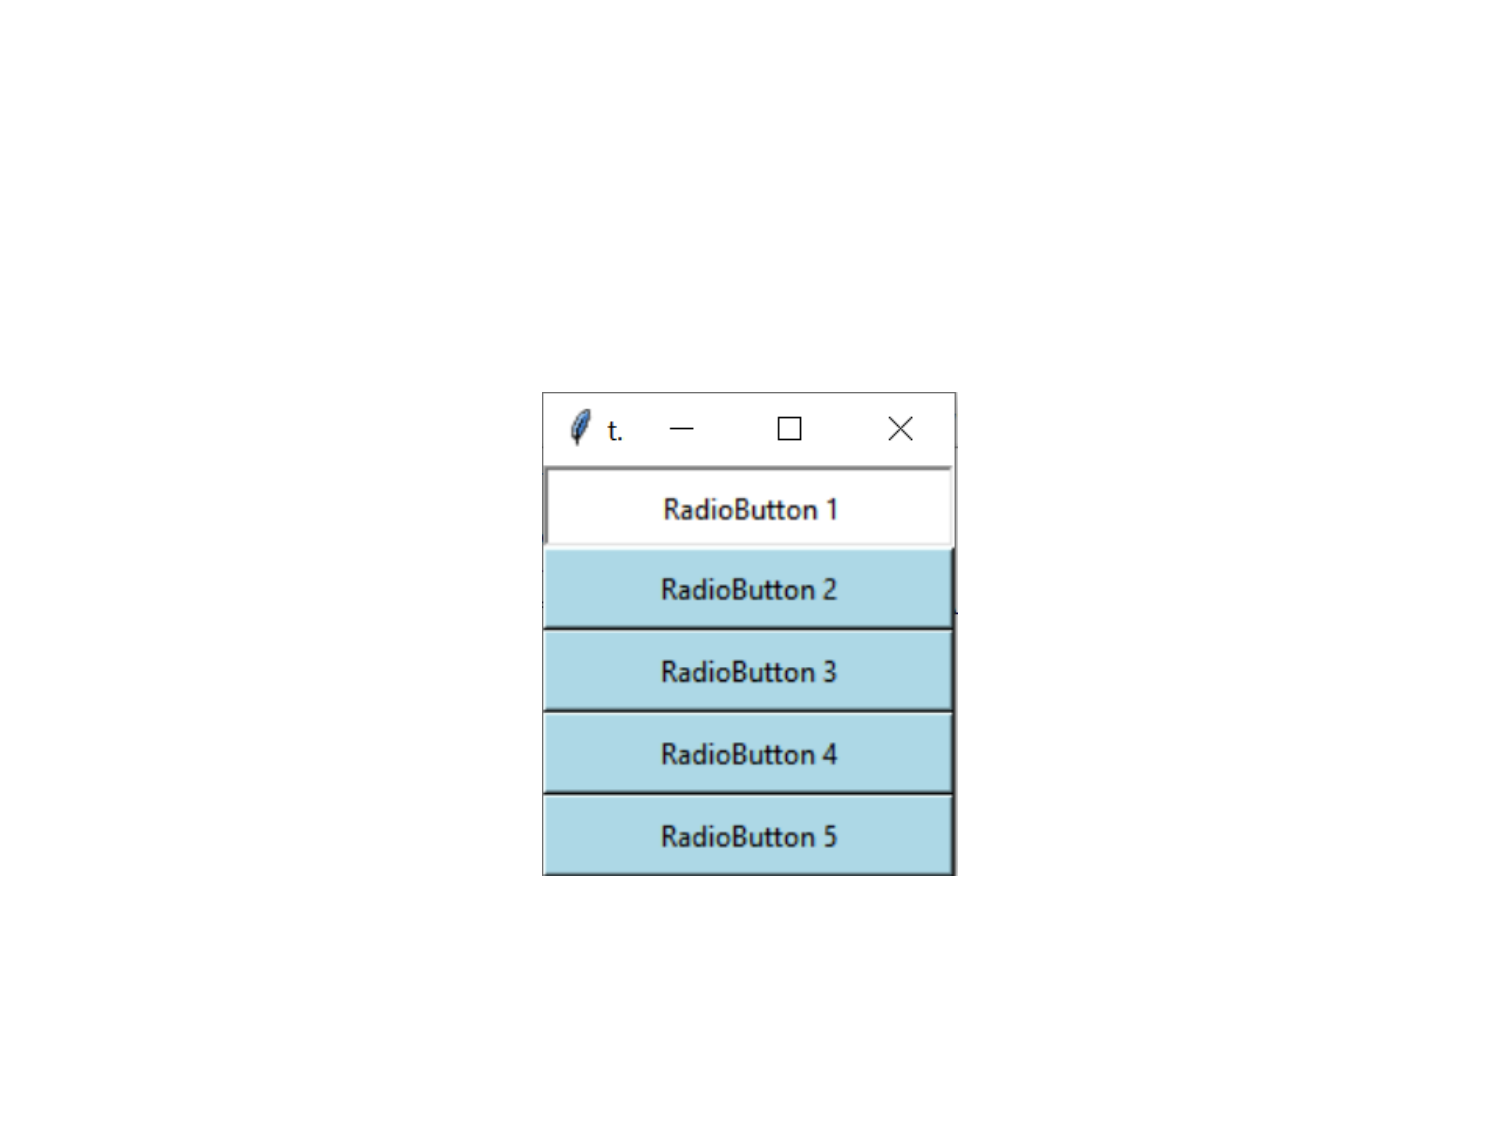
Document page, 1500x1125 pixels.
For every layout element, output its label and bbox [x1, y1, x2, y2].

list [541, 391, 958, 876]
